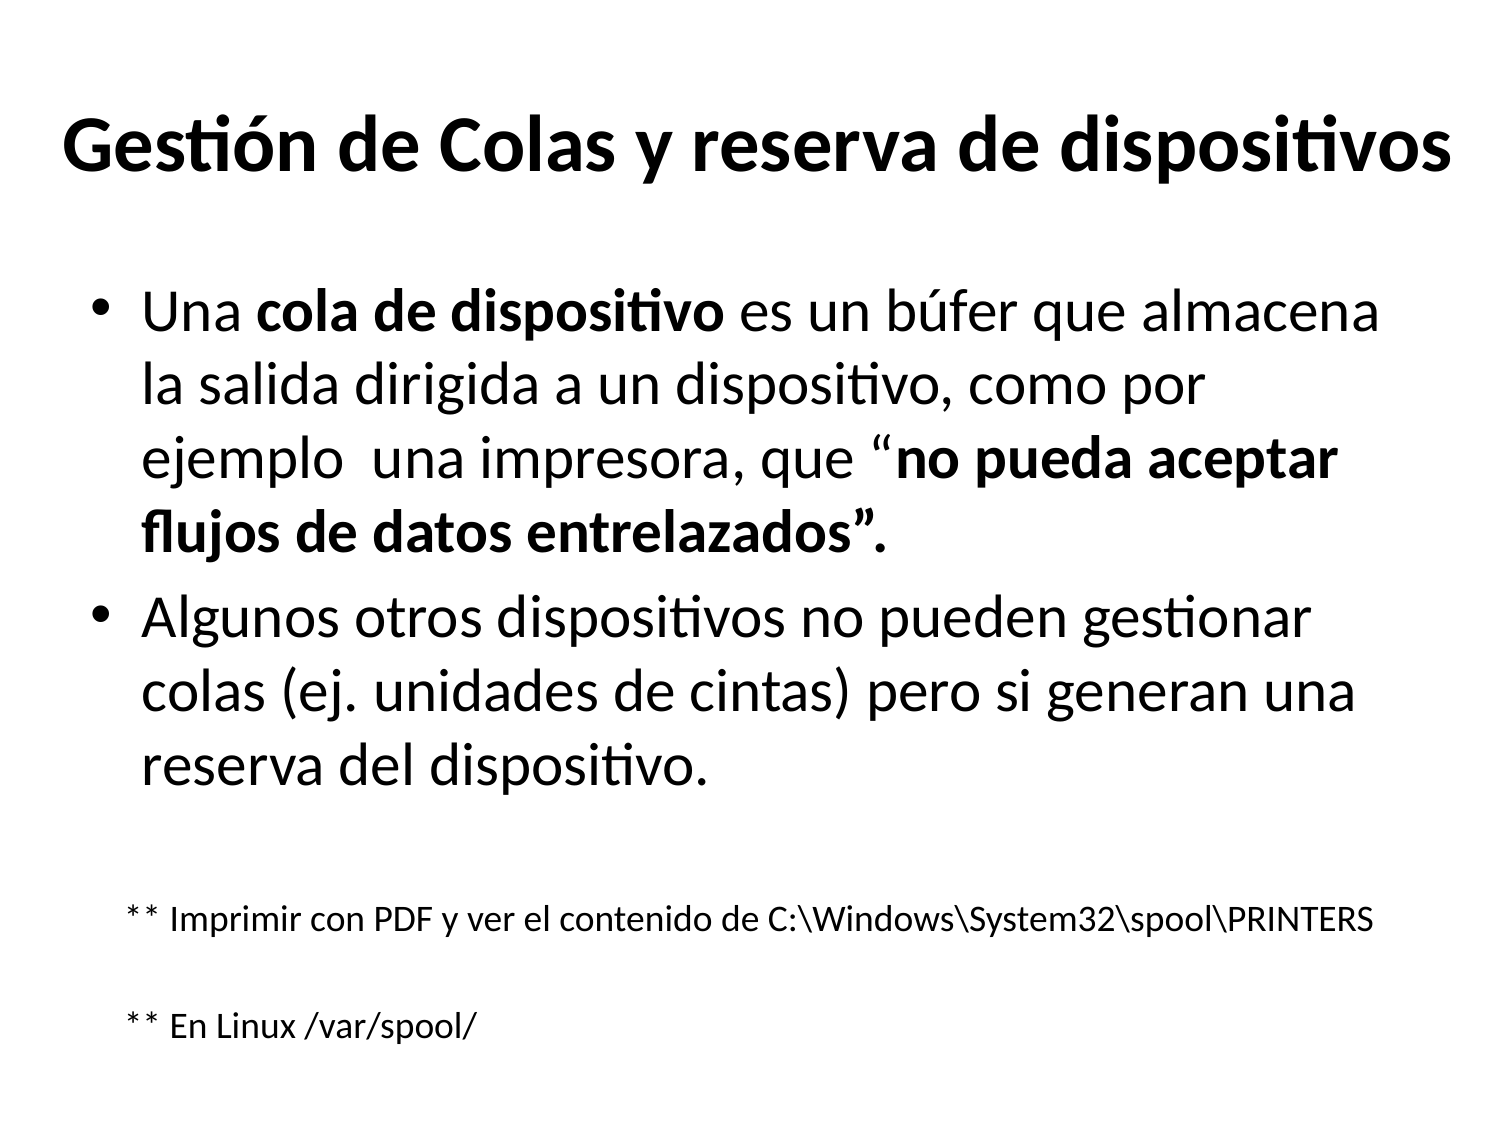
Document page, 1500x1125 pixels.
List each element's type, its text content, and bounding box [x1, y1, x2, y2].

text_box ** En Linux /var/spool/ [109, 993, 1058, 1054]
title Gestión de Colas y reserva de dispositivos [23, 45, 1495, 233]
list Una cola de dispositivo es un búfer que almacena la salida dirigida a un dispositivo, como por ejemplo una impresora, que “no pueda aceptar flujos de datos entrelazados”. Algunos otros dispositivos no pueden gestionar colas (ej. unidades de cintas) pero si generan una reserva del dispositivo. [75, 262, 1425, 811]
text_box ** Imprimir con PDF y ver el contenido de C:\Windows\System32\spool\PRINTERS [109, 886, 1425, 947]
